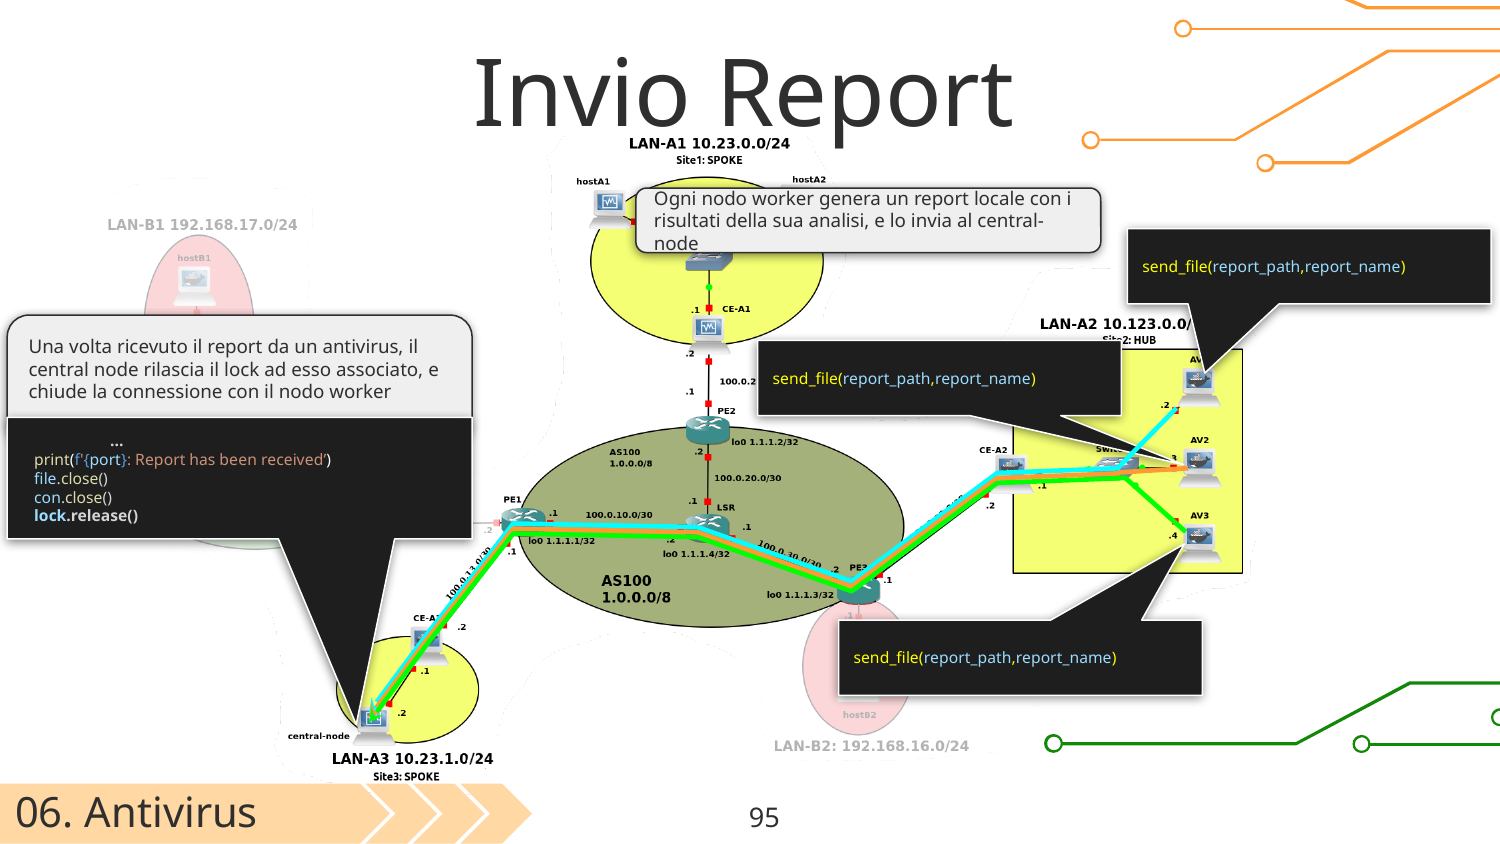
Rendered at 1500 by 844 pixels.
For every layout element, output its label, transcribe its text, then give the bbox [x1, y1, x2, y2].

text_box send_file(report_path,report_name) [1262, 228, 1492, 320]
slide_number ‹#› [705, 807, 795, 844]
text_box Una volta ricevuto il report da un antivirus, il central node rilascia il lock ad esso associato, e chiude la connessione con il nodo worker [7, 315, 86, 413]
title Invio Report [112, 42, 904, 117]
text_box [0, 770, 533, 844]
text_box ... print(f'{port}: Report has been received’) file.close() con.close() lock.release() [7, 417, 86, 539]
picture [91, 118, 1257, 799]
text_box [1124, 476, 1186, 533]
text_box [1117, 407, 1177, 468]
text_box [910, 0, 1500, 173]
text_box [1119, 467, 1189, 473]
